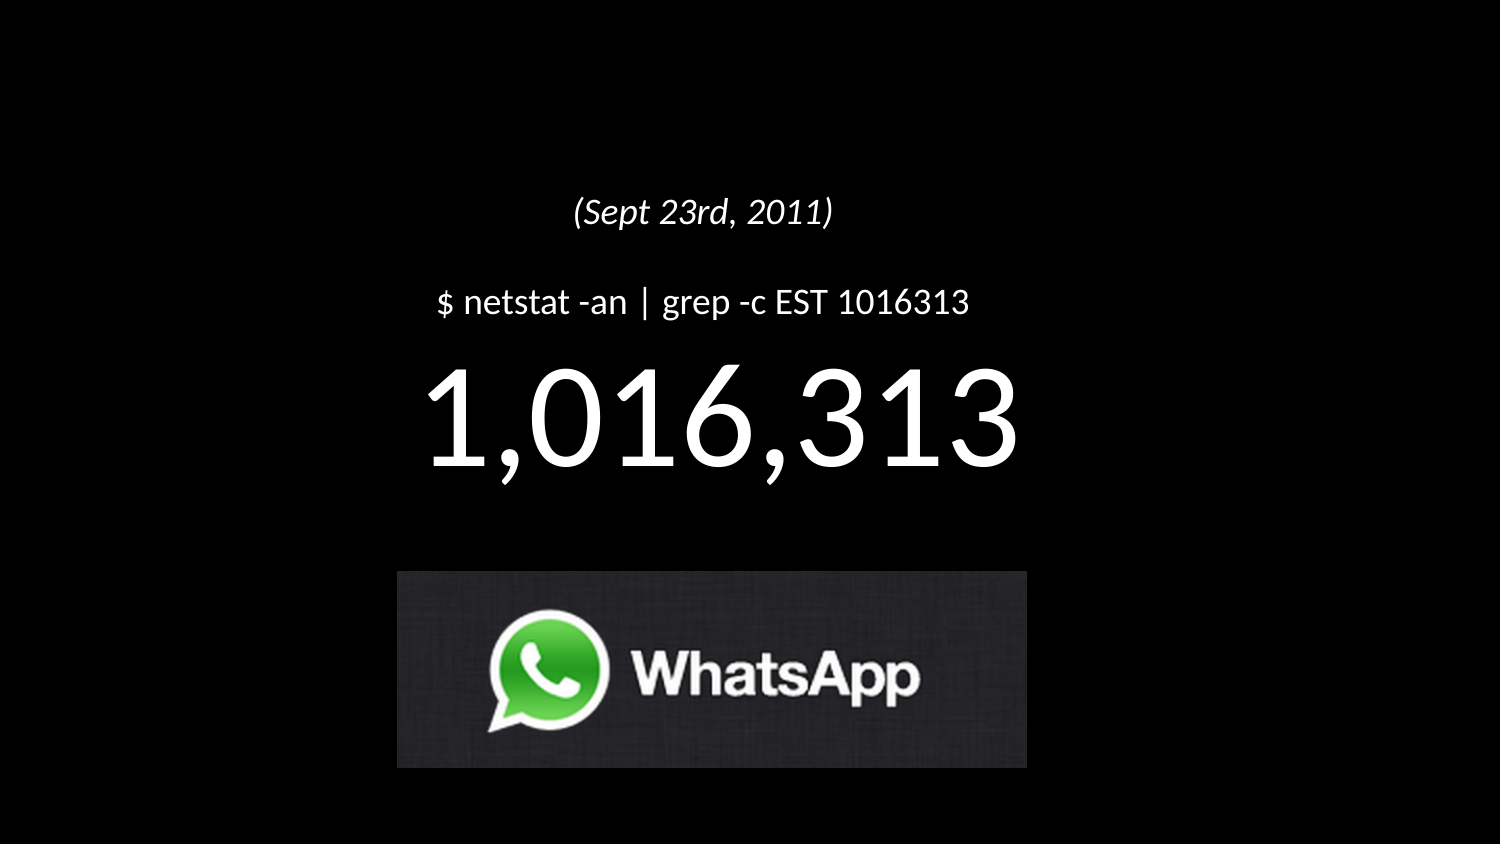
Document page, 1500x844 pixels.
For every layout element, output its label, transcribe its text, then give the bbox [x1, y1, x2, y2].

text_box 1,016,313 [400, 309, 1038, 504]
picture [397, 571, 1027, 768]
text_box (Sept 23rd, 2011) $ netstat -an | grep -c EST 1016313 [421, 179, 986, 309]
